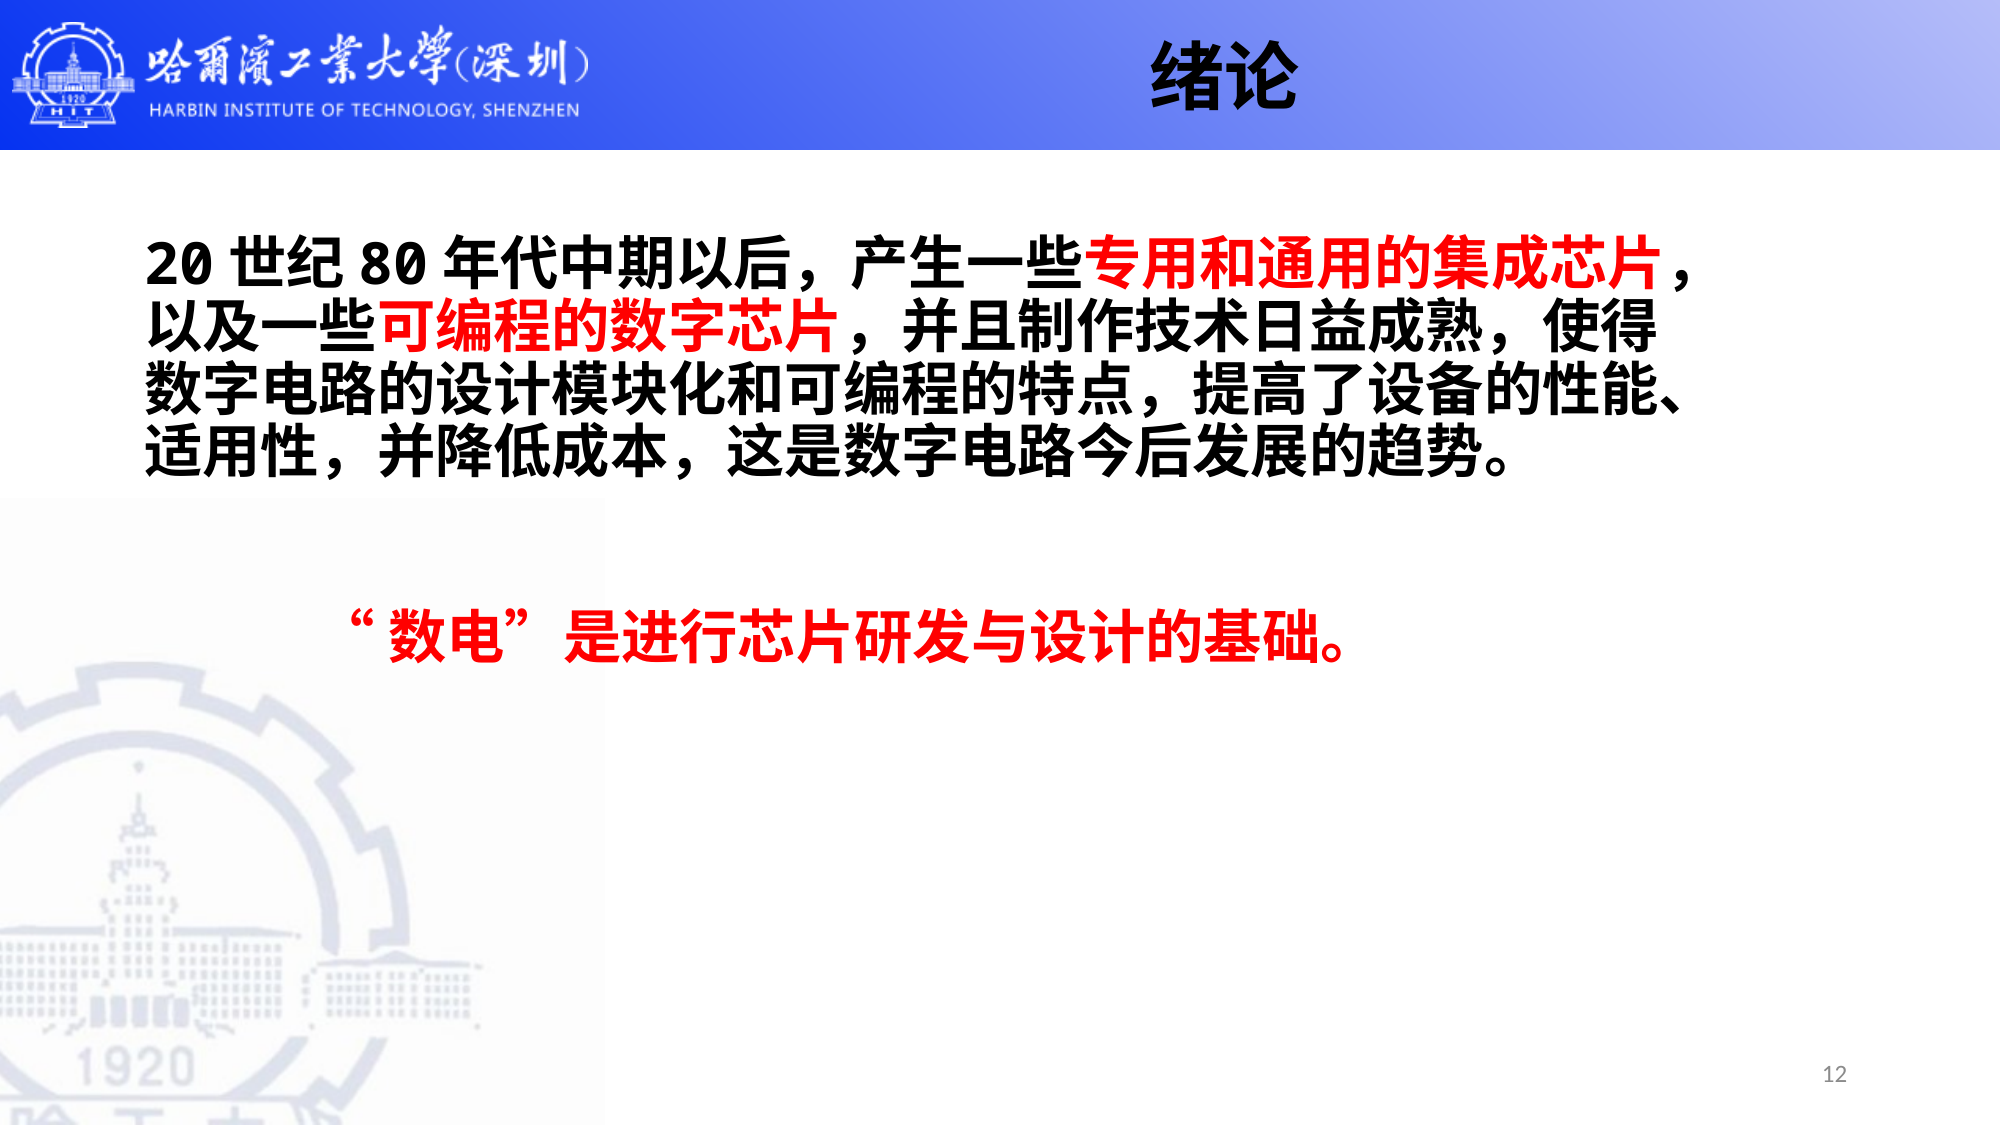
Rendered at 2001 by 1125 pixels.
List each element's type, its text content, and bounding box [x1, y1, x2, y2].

text_box “数电”是进行芯片研发与设计的基础。 [301, 592, 1394, 678]
picture [12, 22, 588, 128]
title 20世纪80年代中期以后，产生一些专用和通用的集成芯片，以及一些可编程的数字芯片，并且制作技术日益成熟，使得数字电路的设计模块化和可编程的特点，提高了设备的性能、适用性，并降低成本，这是数字电路今后发展的趋势。 [129, 184, 1713, 535]
text_box 绪论 [681, 11, 1769, 149]
picture [0, 498, 605, 1125]
slide_number 12 [1412, 1042, 1863, 1103]
